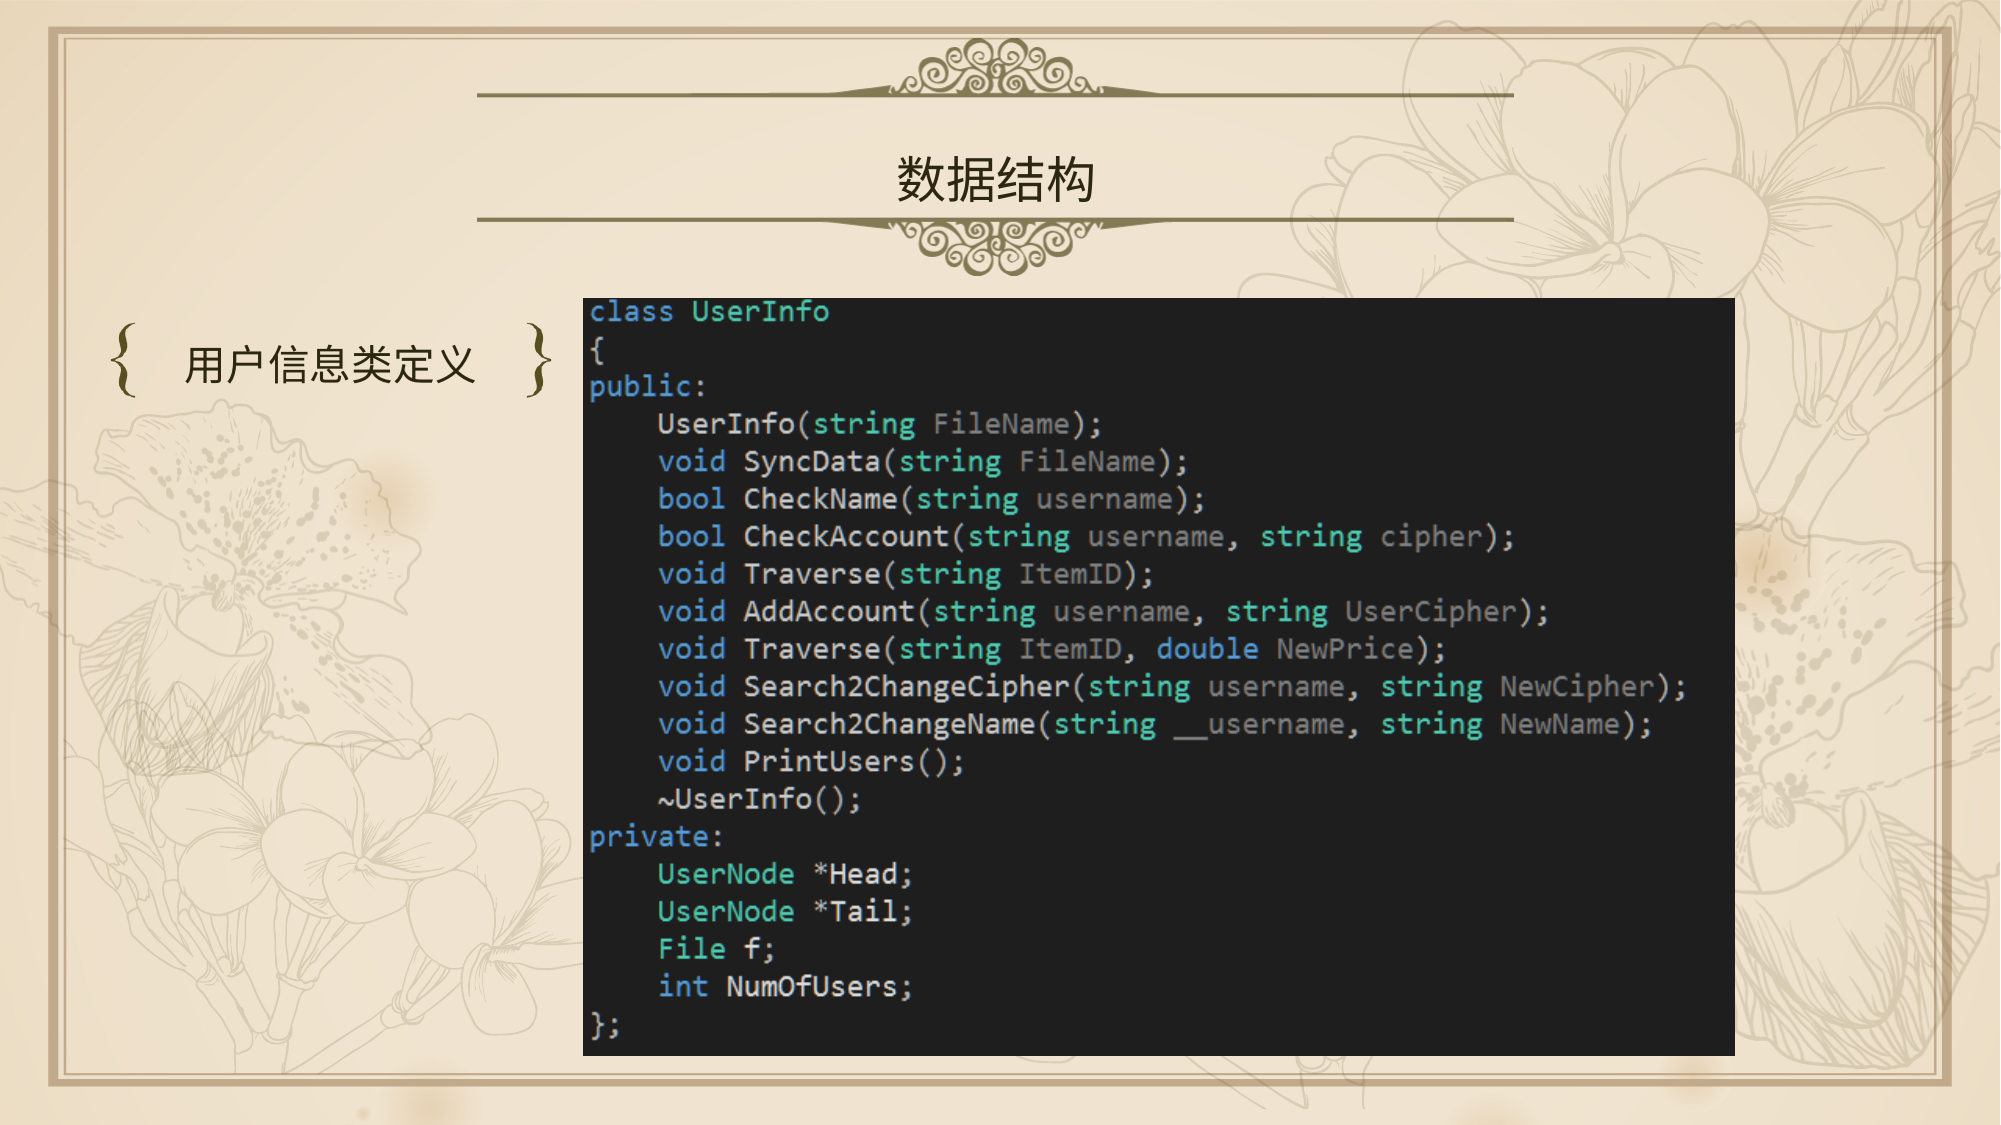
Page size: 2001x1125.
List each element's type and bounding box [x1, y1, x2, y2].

text_box [477, 38, 1515, 277]
picture [0, 0, 2001, 1125]
text_box [44, 275, 617, 449]
